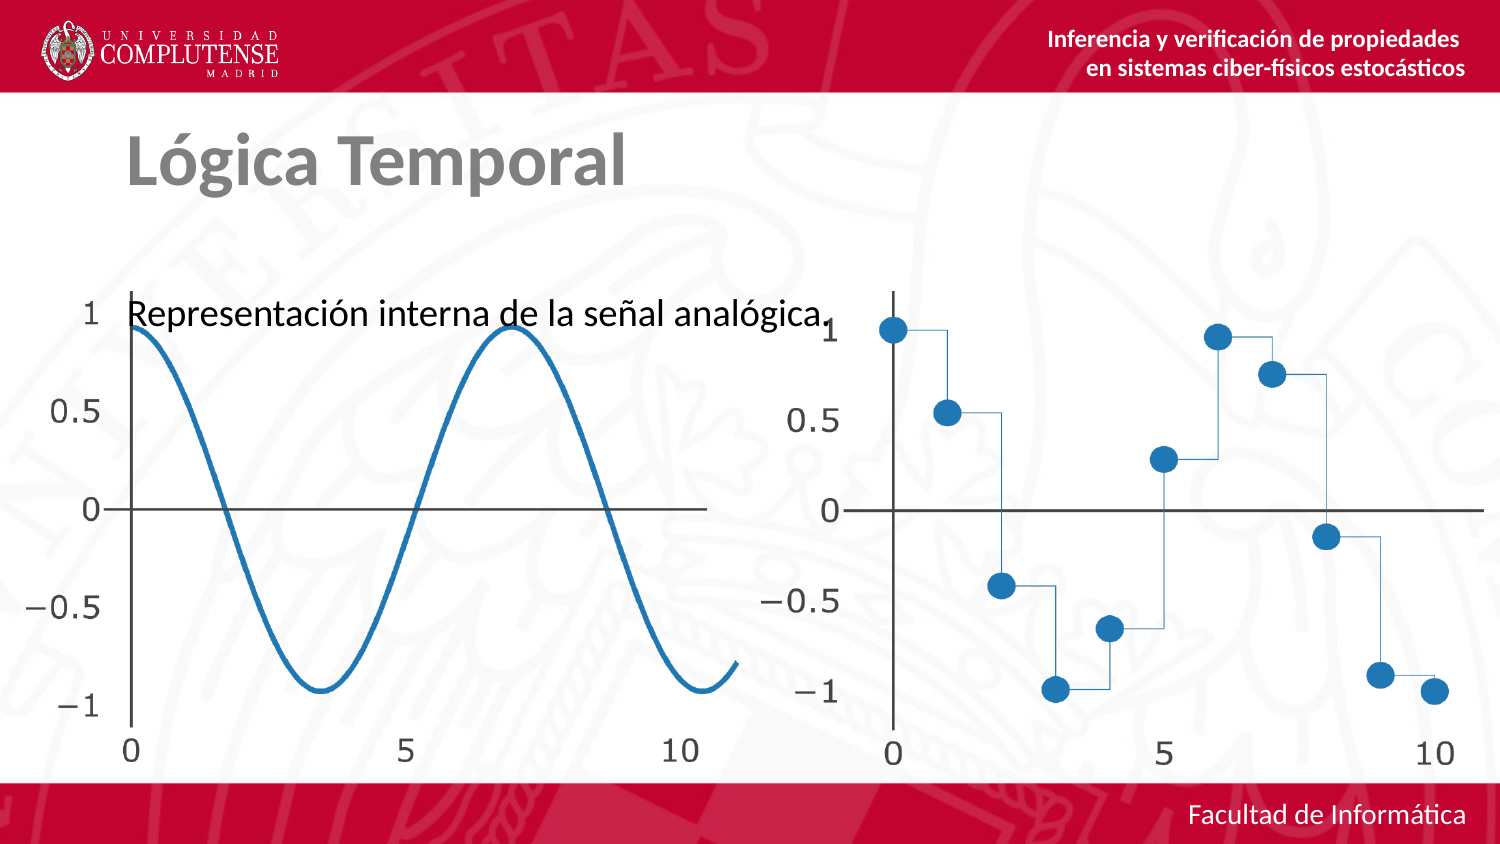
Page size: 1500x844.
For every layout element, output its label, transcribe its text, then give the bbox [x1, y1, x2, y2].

text_box Facultad de Informática [1173, 787, 1482, 838]
picture [0, 0, 1500, 844]
text_box Inferencia y verificación de propiedades en sistemas ciber-físicos estocásticos [1032, 14, 1481, 90]
text_box Lógica Temporal Representación interna de la señal analógica. [112, 102, 1172, 368]
